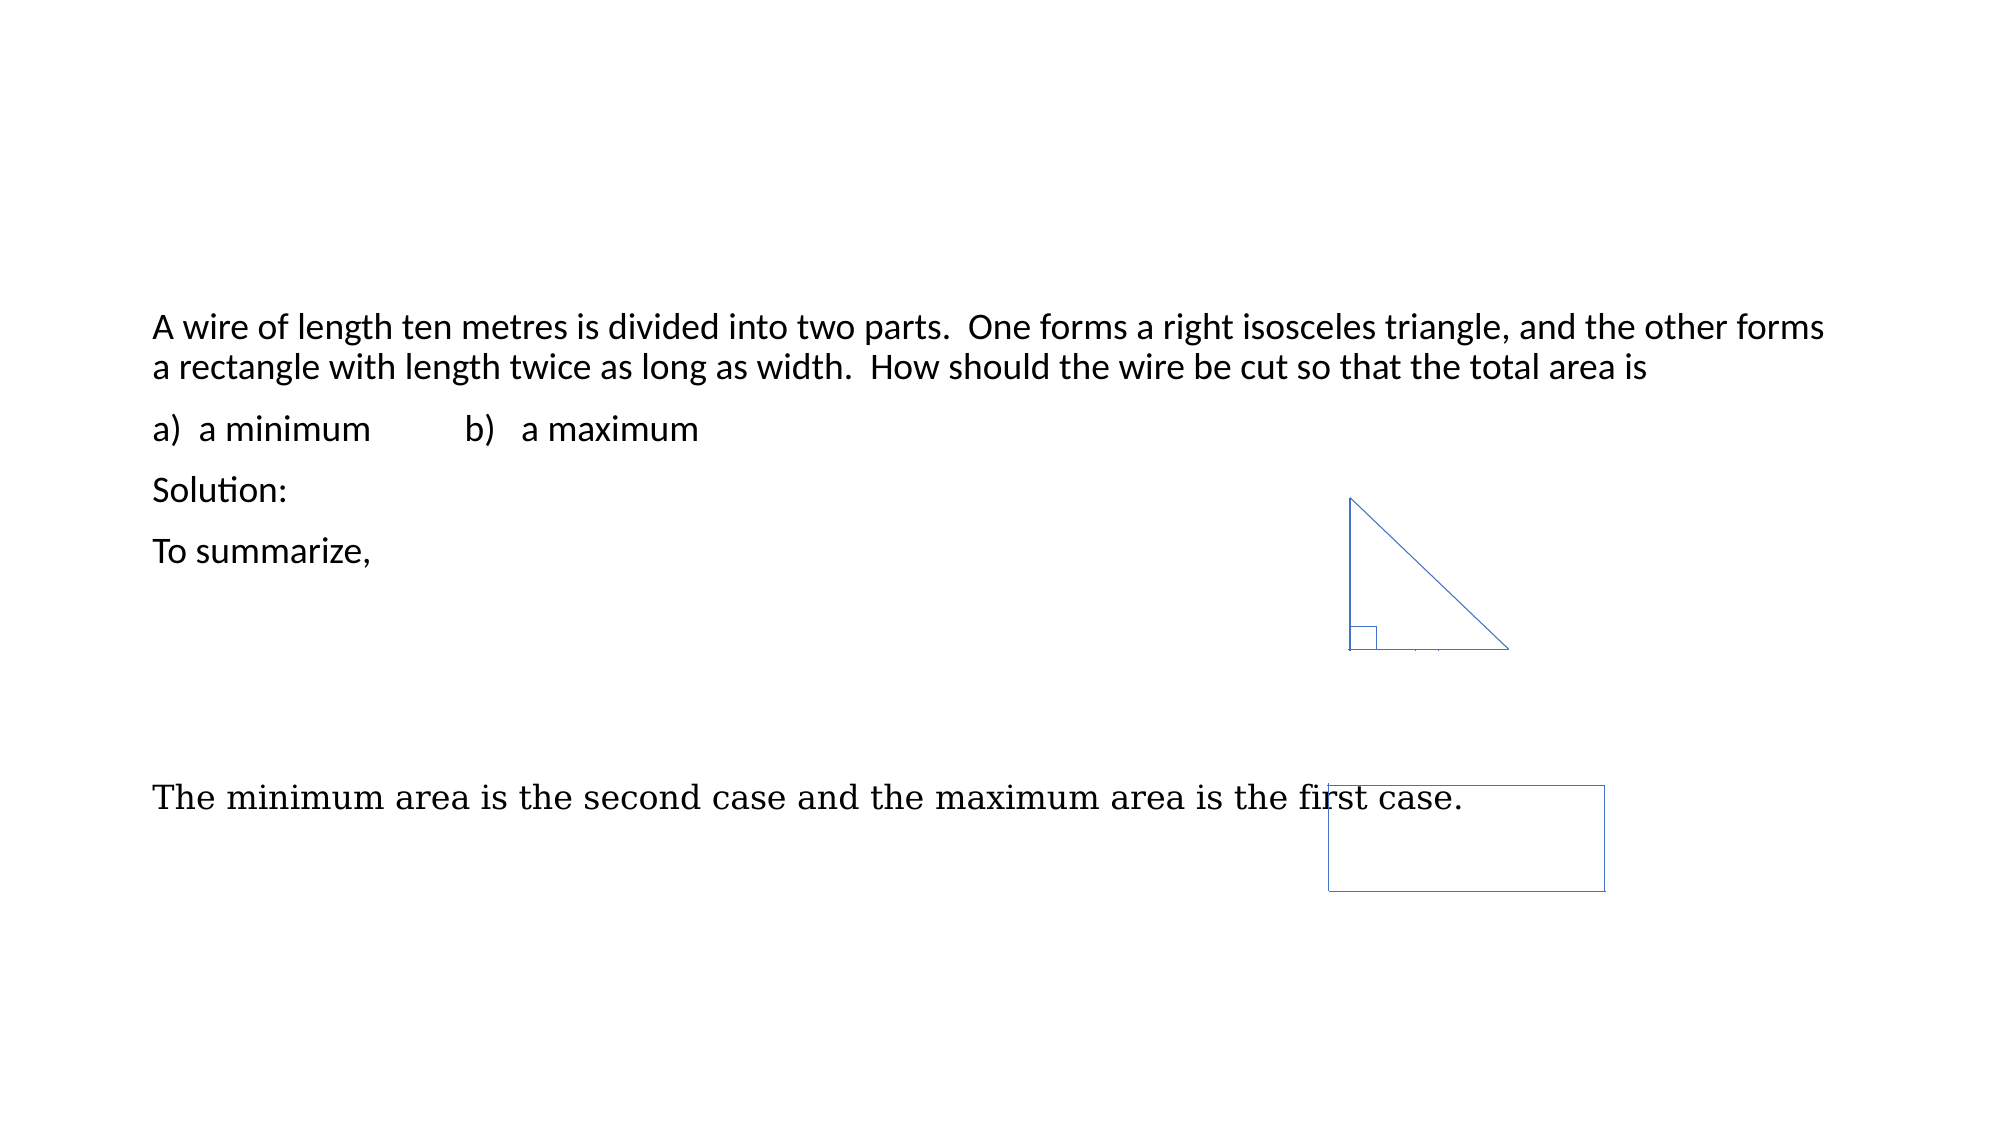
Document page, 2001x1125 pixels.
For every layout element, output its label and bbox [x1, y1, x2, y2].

text_box [1349, 497, 1509, 650]
